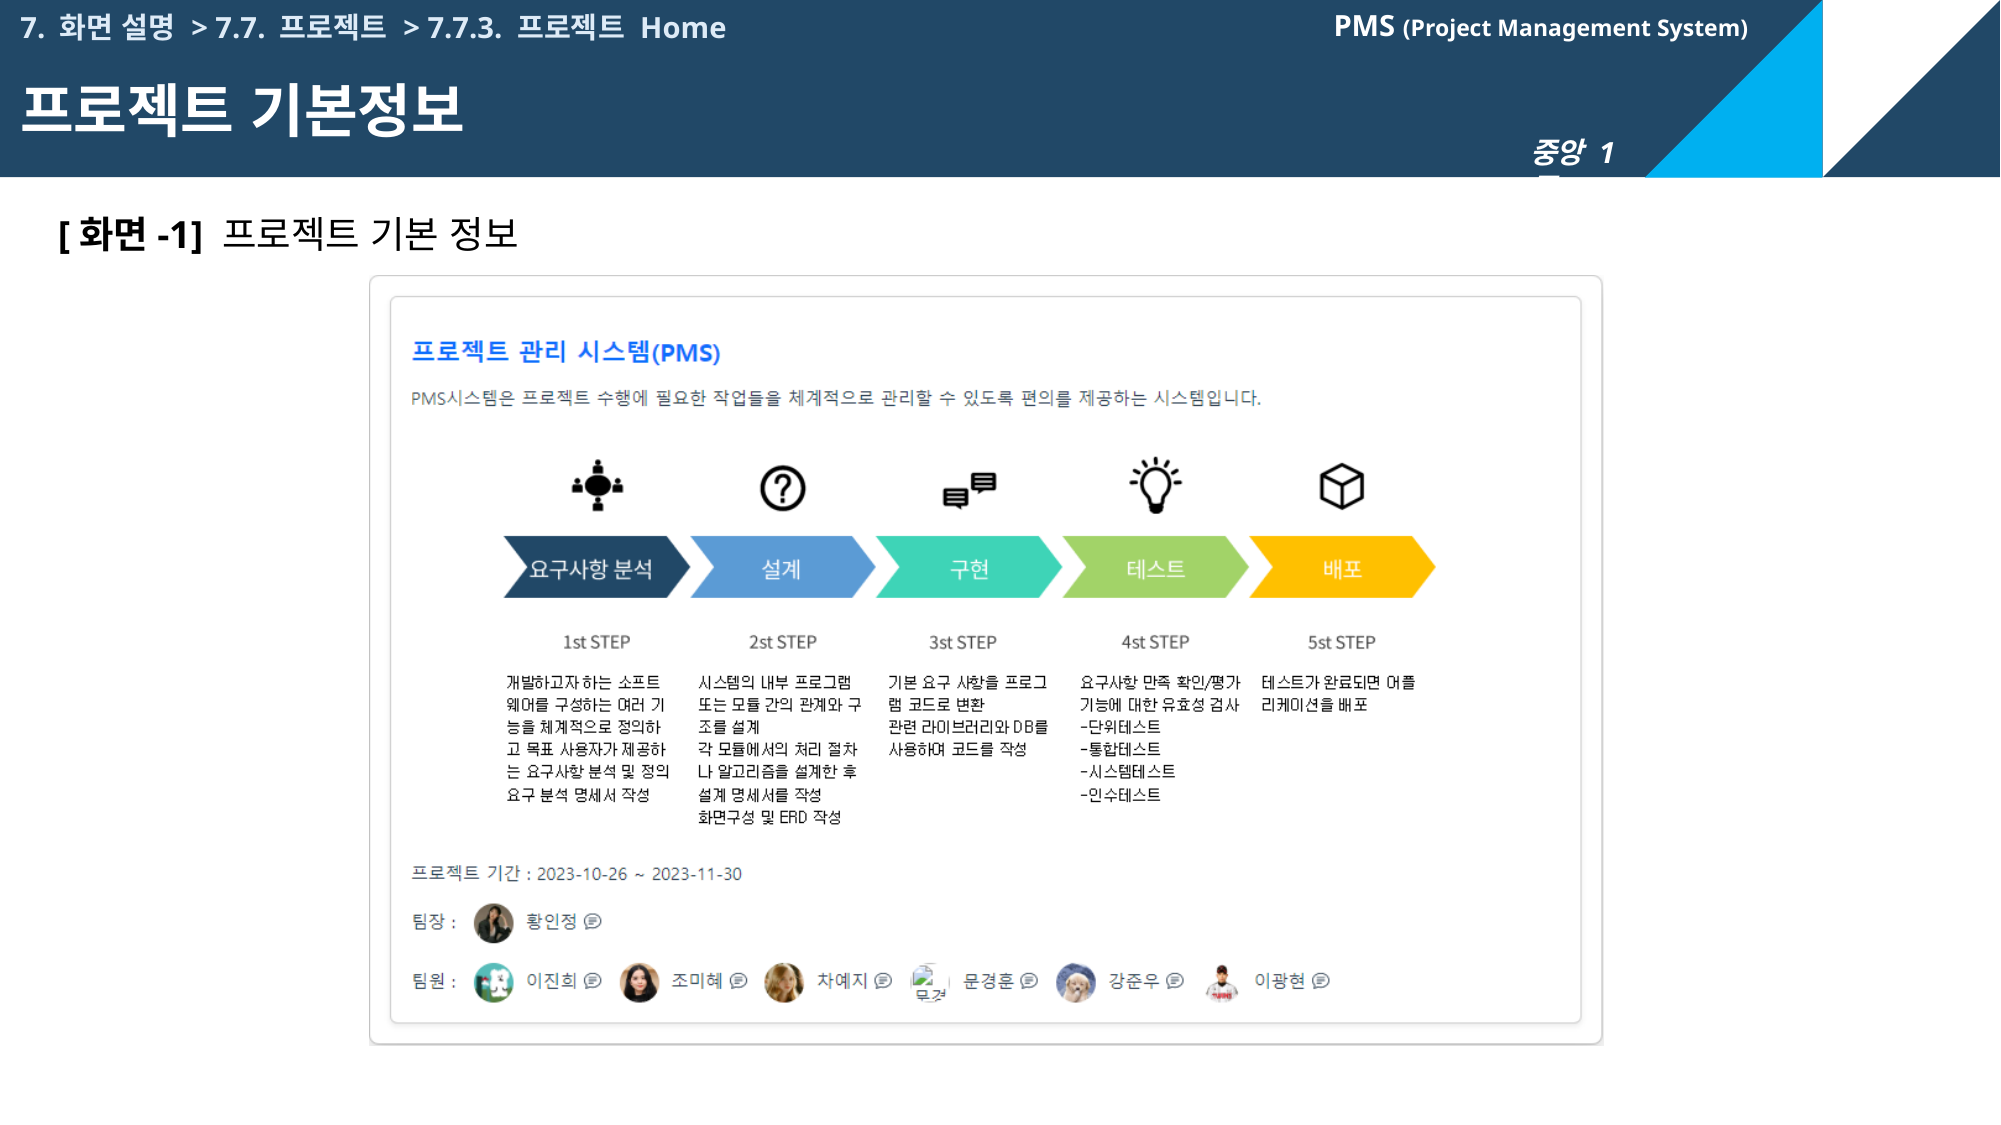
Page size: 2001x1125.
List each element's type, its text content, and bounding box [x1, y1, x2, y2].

text_box [화면-1] 프로젝트 기본 정보 [38, 182, 1963, 261]
picture [369, 275, 1604, 1046]
list 프로젝트 기본정보 [5, 58, 1285, 169]
list 7. 화면 설명 > 7.7. 프로젝트 > 7.7.3. 프로젝트 Home [5, 1, 1245, 58]
